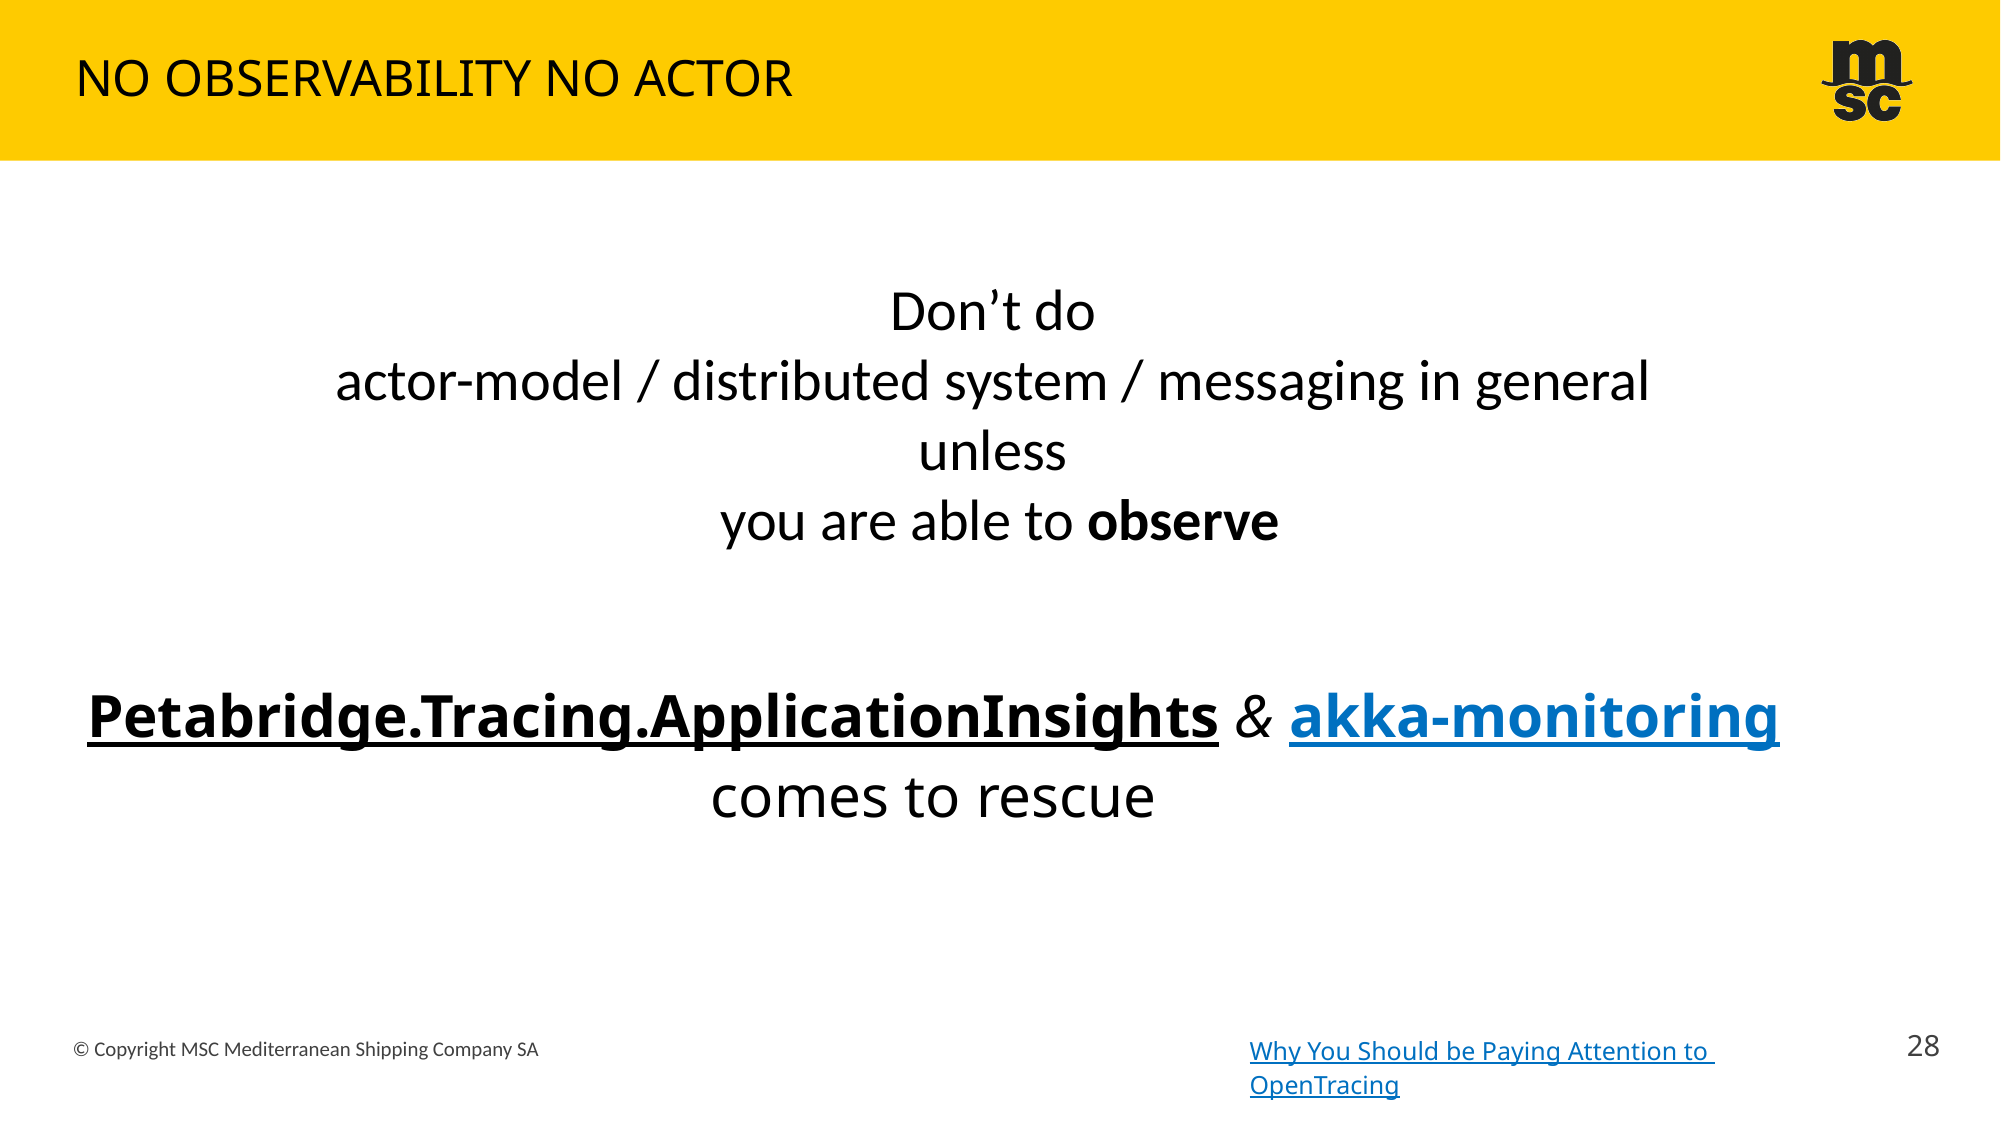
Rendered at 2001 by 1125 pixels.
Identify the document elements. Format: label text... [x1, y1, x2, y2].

title NO OBSERVABILITY NO ACTOR [75, 6, 1474, 155]
footer © Copyright MSC Mediterranean Shipping Company SA [57, 1027, 663, 1079]
picture [1797, 5, 1937, 157]
slide_number 28 [1879, 1019, 1956, 1070]
text_box Why You Should be Paying Attention to OpenTracing [1234, 1027, 1880, 1111]
text_box Don’t do actor-model / distributed system / messaging in general unless you are able to observe [320, 264, 1680, 560]
text_box Petabridge.Tracing.ApplicationInsights & akka-monitoring comes to rescue [72, 672, 1795, 837]
